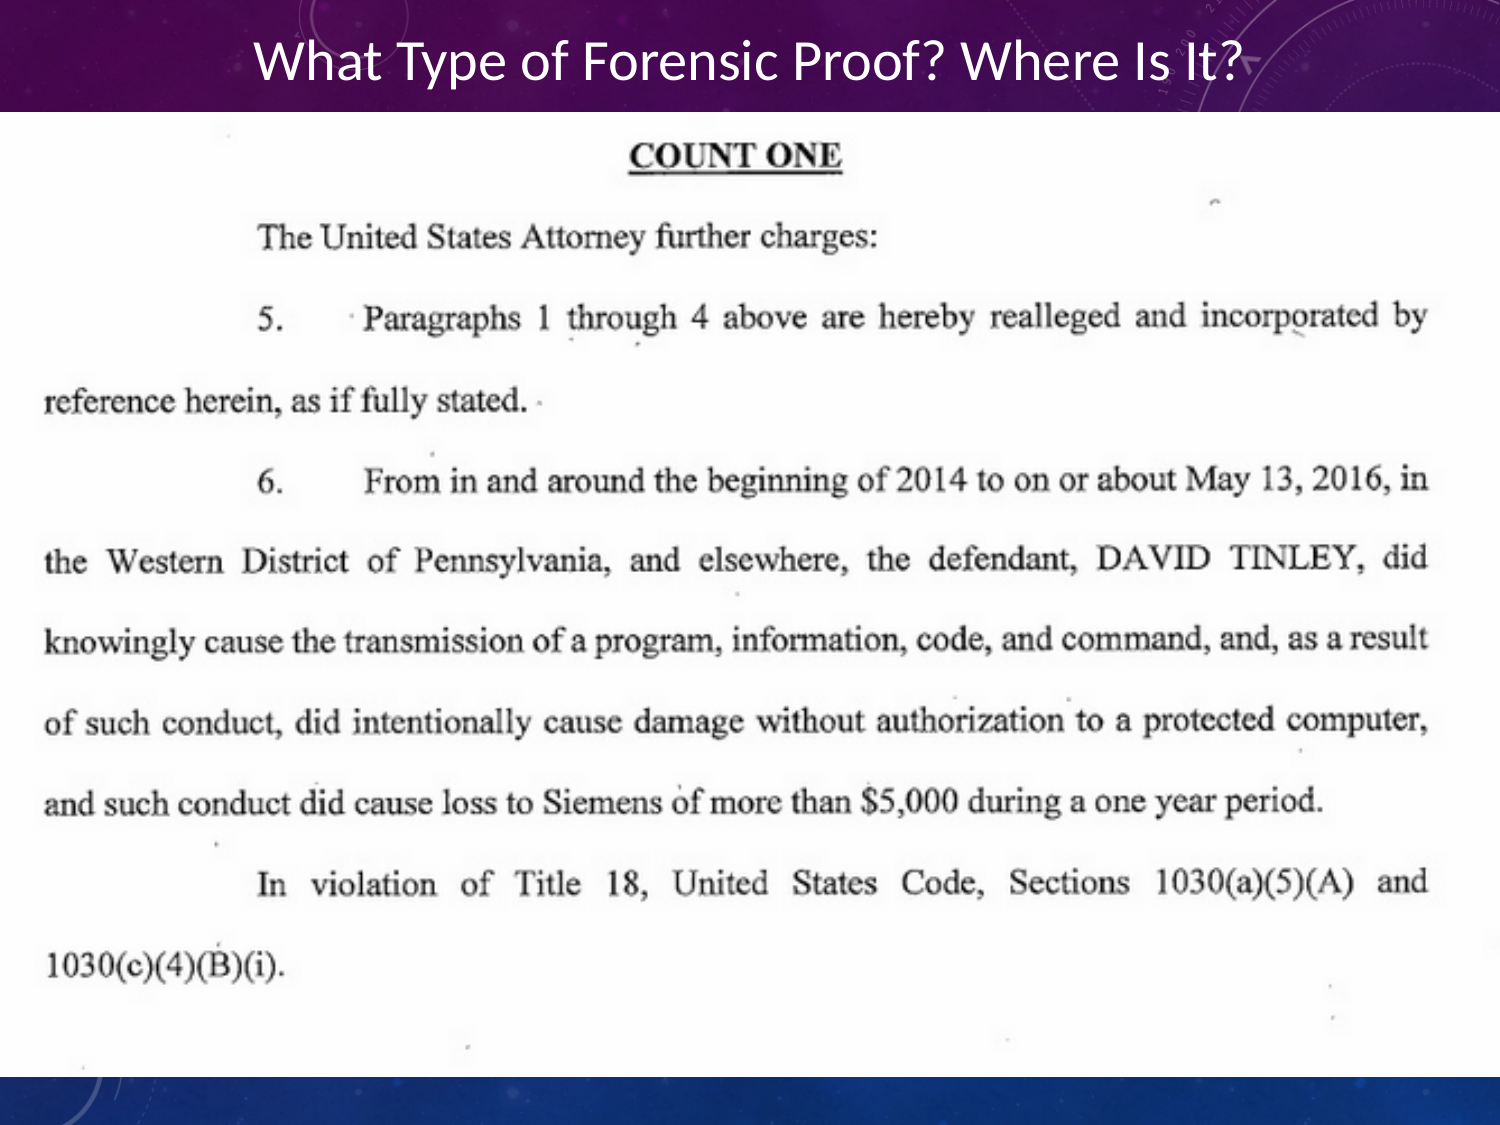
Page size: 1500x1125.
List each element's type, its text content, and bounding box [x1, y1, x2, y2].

picture [0, 0, 1500, 1125]
text_box What Type of Forensic Proof? Where Is It? [238, 14, 1261, 99]
